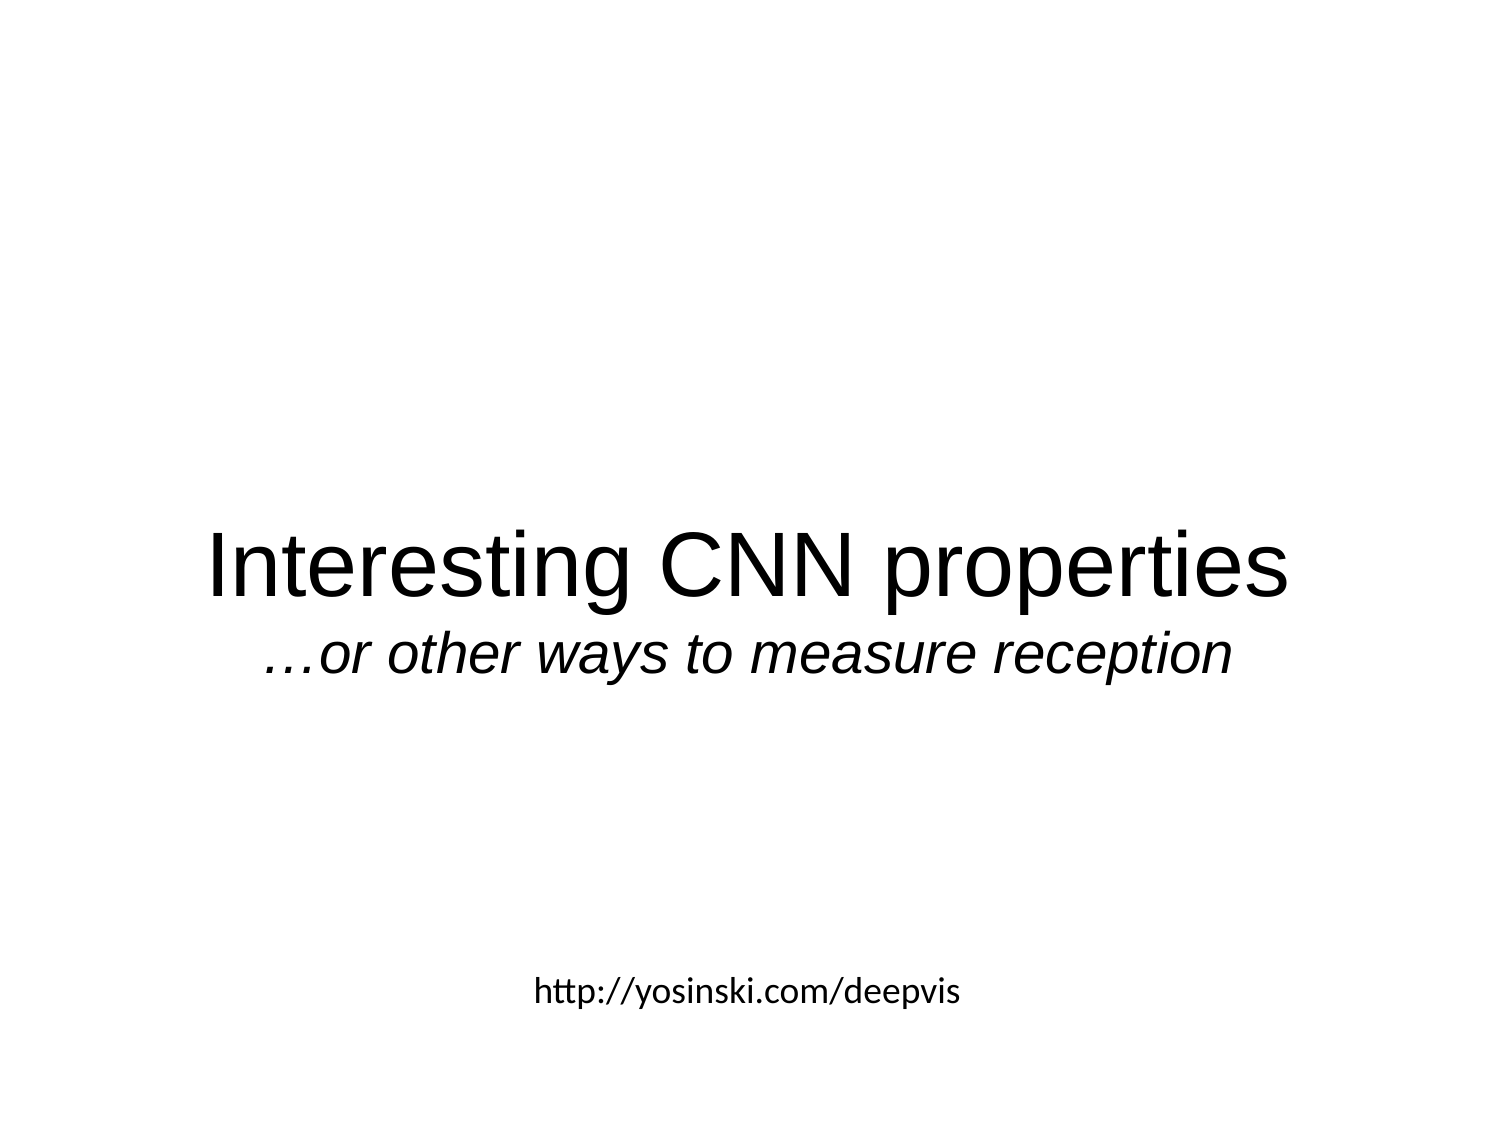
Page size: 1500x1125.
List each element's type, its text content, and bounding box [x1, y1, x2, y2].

title Interesting CNN properties …or other ways to measure reception [122, 503, 1373, 694]
text_box http://yosinski.com/deepvis [518, 958, 985, 1019]
